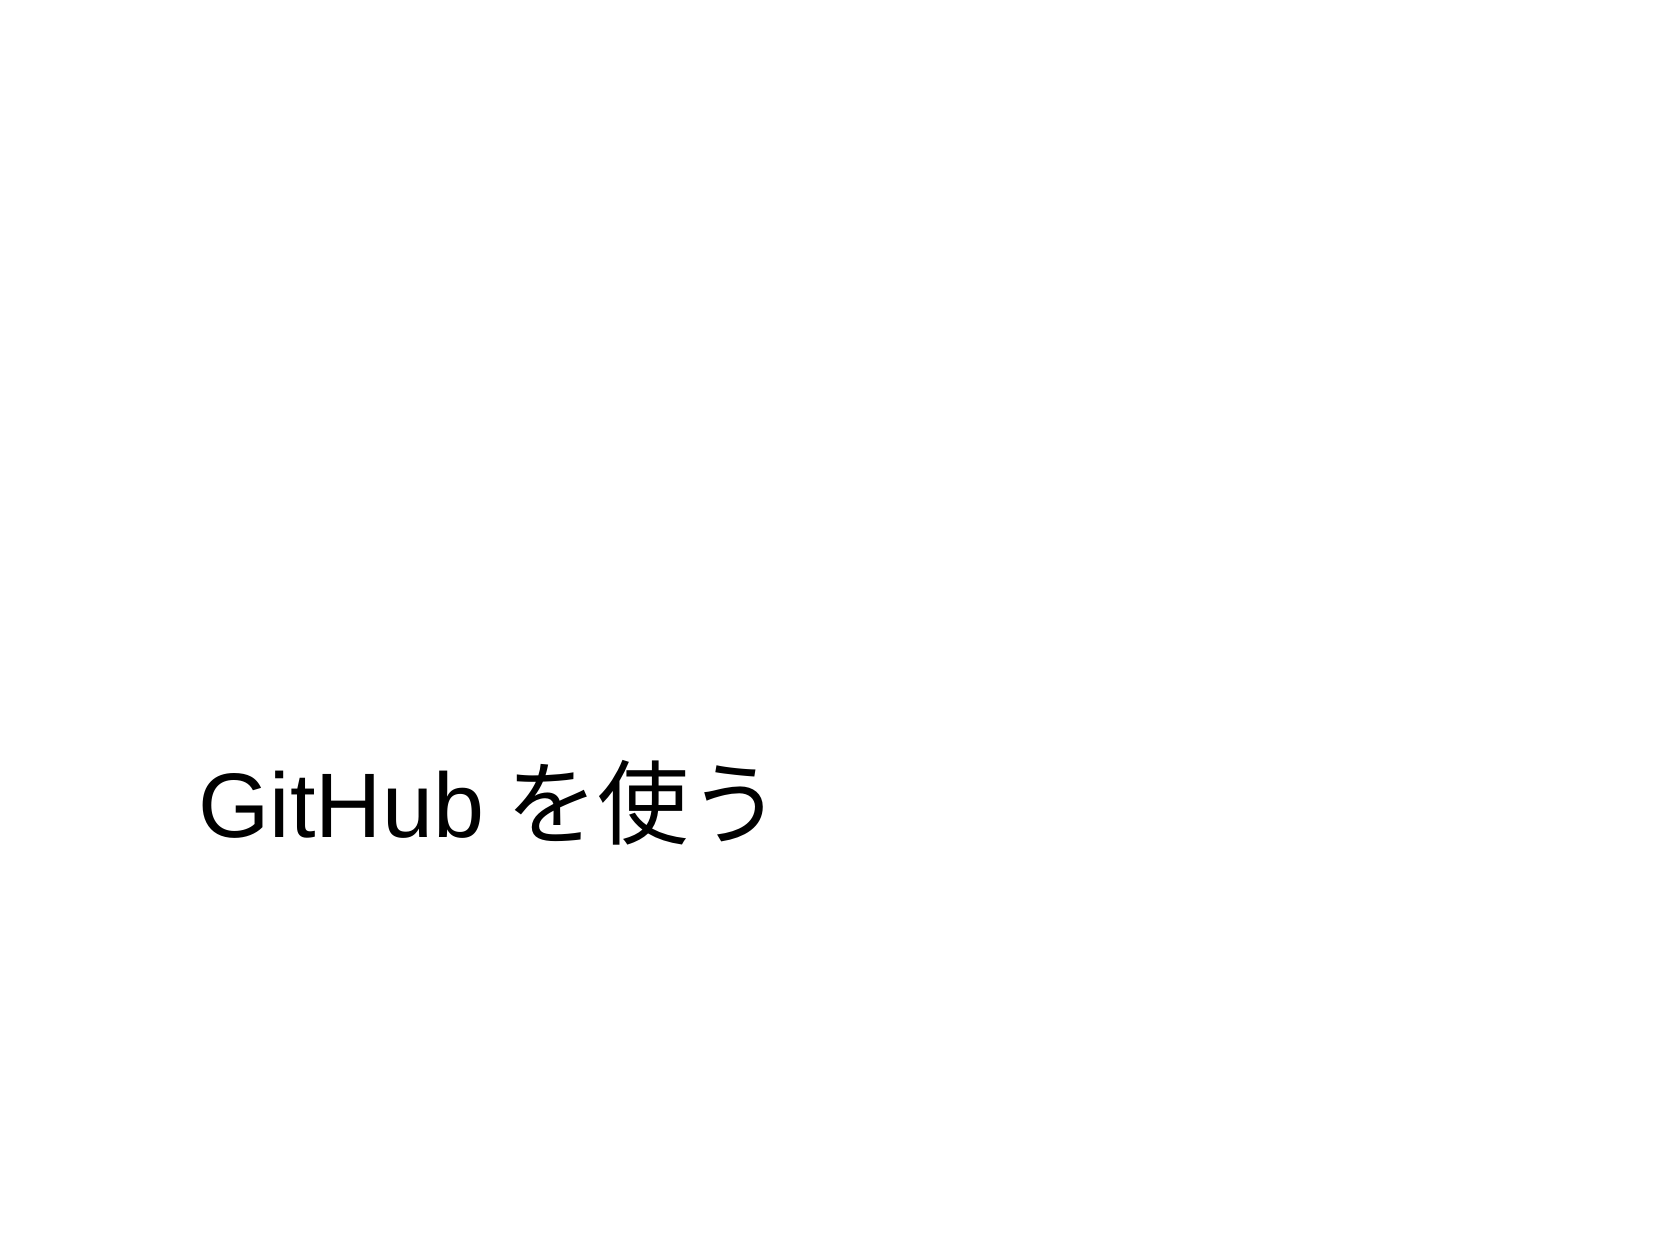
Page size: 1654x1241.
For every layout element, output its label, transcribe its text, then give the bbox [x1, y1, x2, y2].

title GitHubを使う [11, 696, 969, 904]
